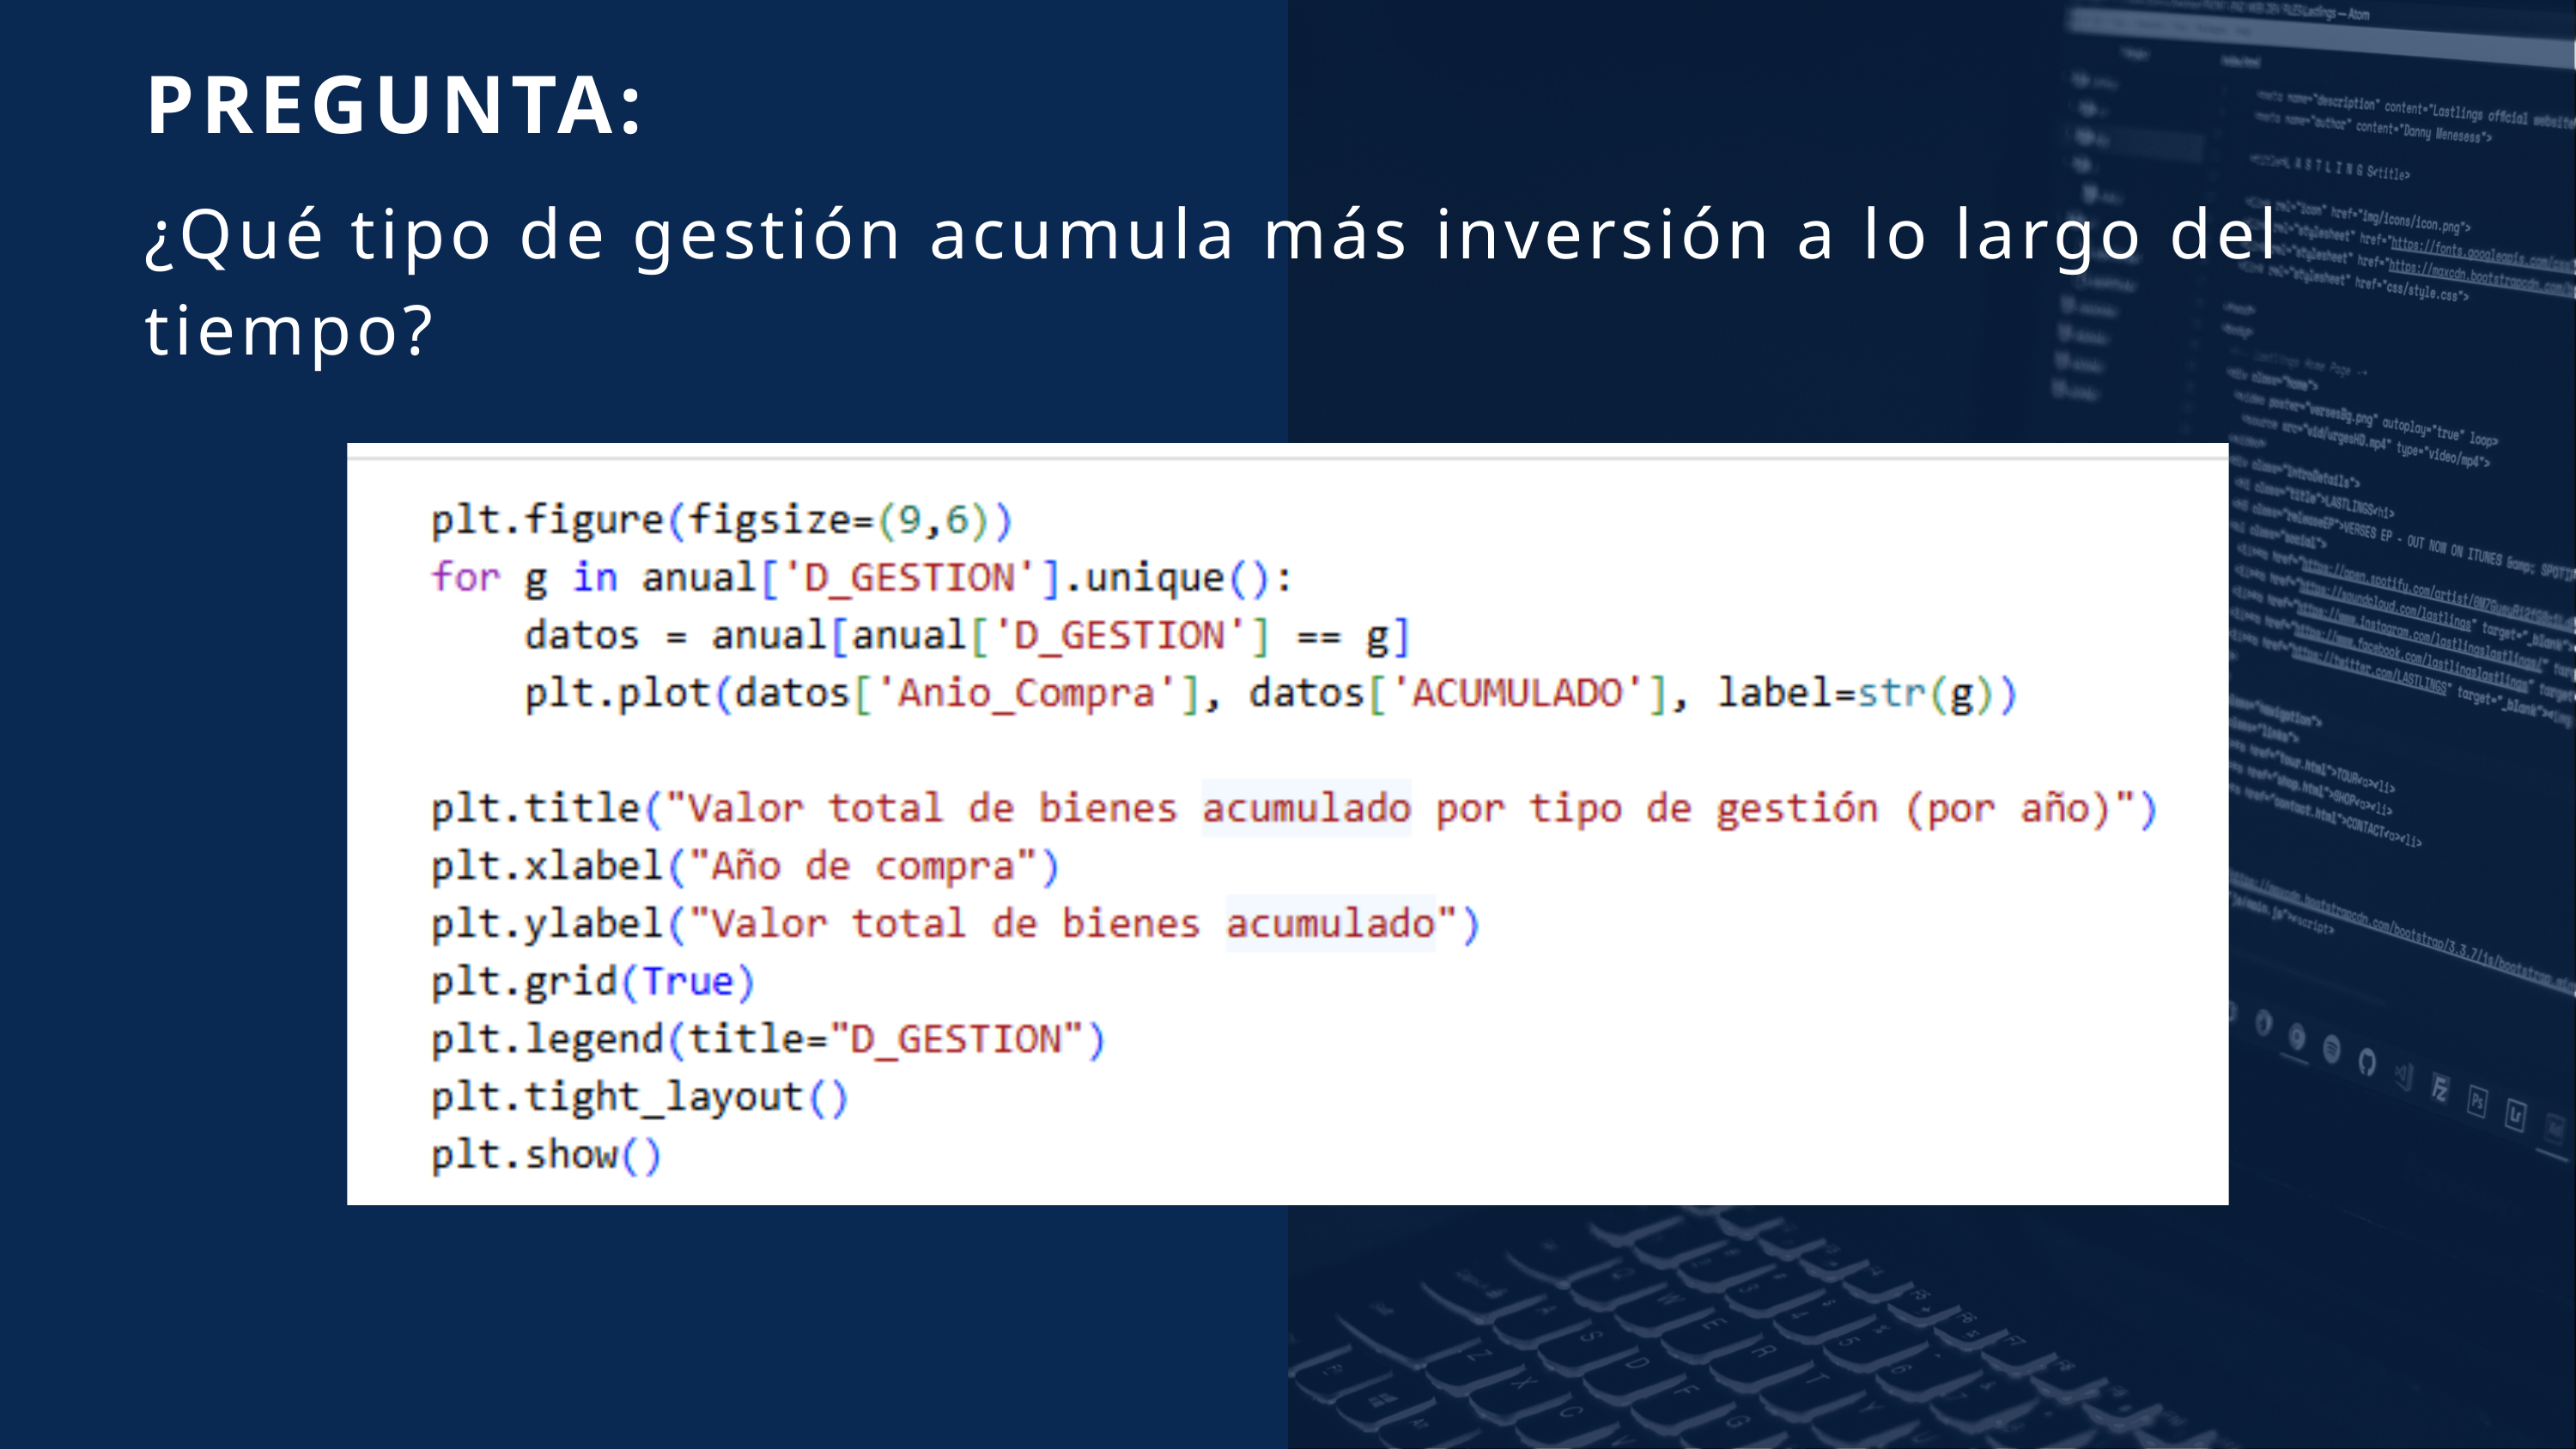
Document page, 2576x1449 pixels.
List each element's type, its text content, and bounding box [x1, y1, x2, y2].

text_box ¿Qué tipo de gestión acumula más inversión a lo largo del tiempo? [144, 176, 1282, 369]
text_box PREGUNTA: [144, 37, 1282, 149]
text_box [1286, 0, 2575, 1449]
text_box [347, 443, 1282, 1205]
